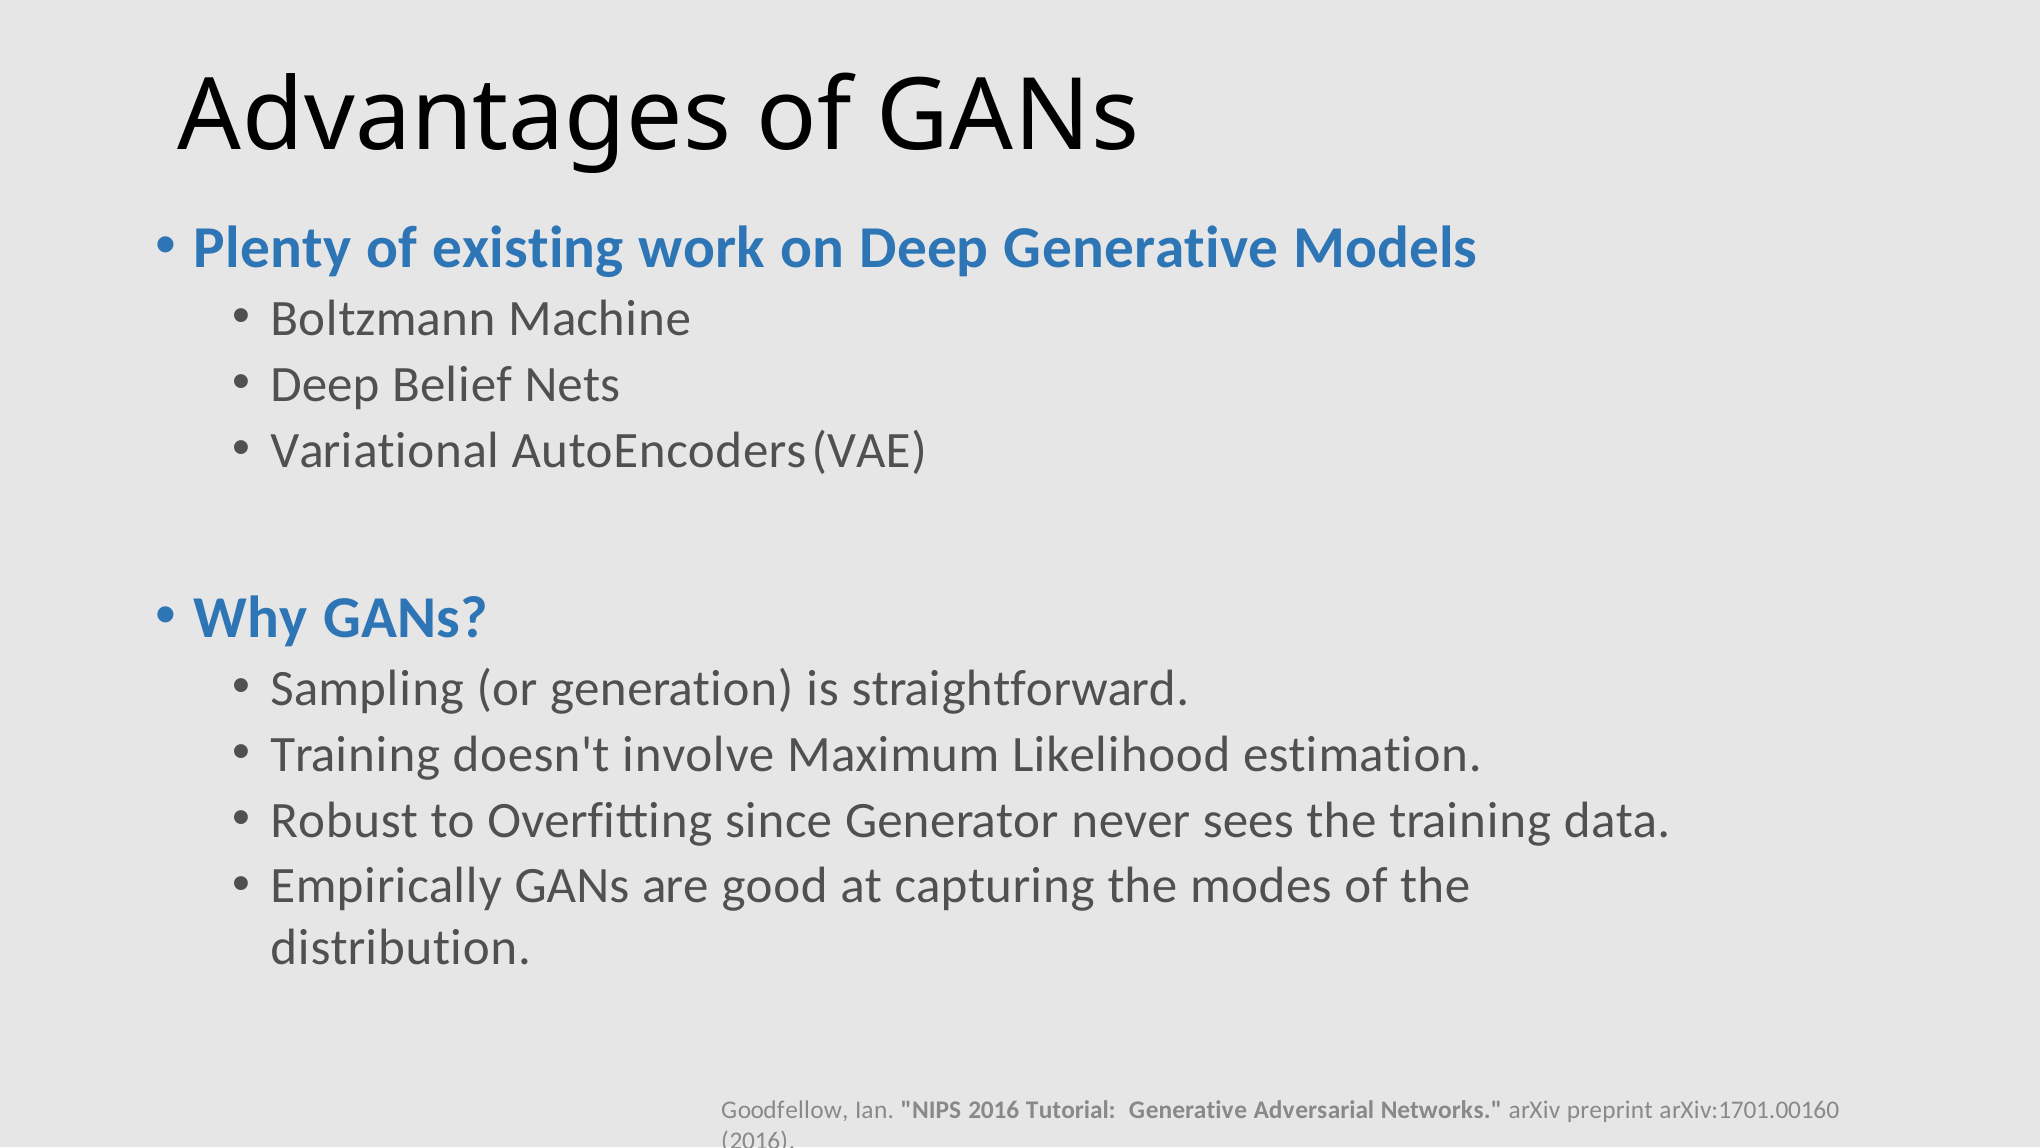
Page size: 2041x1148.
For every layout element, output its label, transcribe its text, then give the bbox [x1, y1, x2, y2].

text_box Plenty of existing work on Deep Generative Models Boltzmann Machine Deep Belief Nets Variational AutoEncoders(VAE) Why GANs? Sampling (or generation) is straightforward. Training doesn't involve Maximum Likelihood estimation. Robust to Overfitting since Generator never sees the training data. Empirically GANs are good at capturing the modes of the distribution. [153, 207, 1724, 975]
text_box Goodfellow, Ian. "NIPS 2016 Tutorial: Generative Adversarial Networks." arXiv preprint arXiv:1701.00160 (2016). [718, 1093, 1899, 1148]
title Advantages of GANs [46, 49, 2036, 242]
